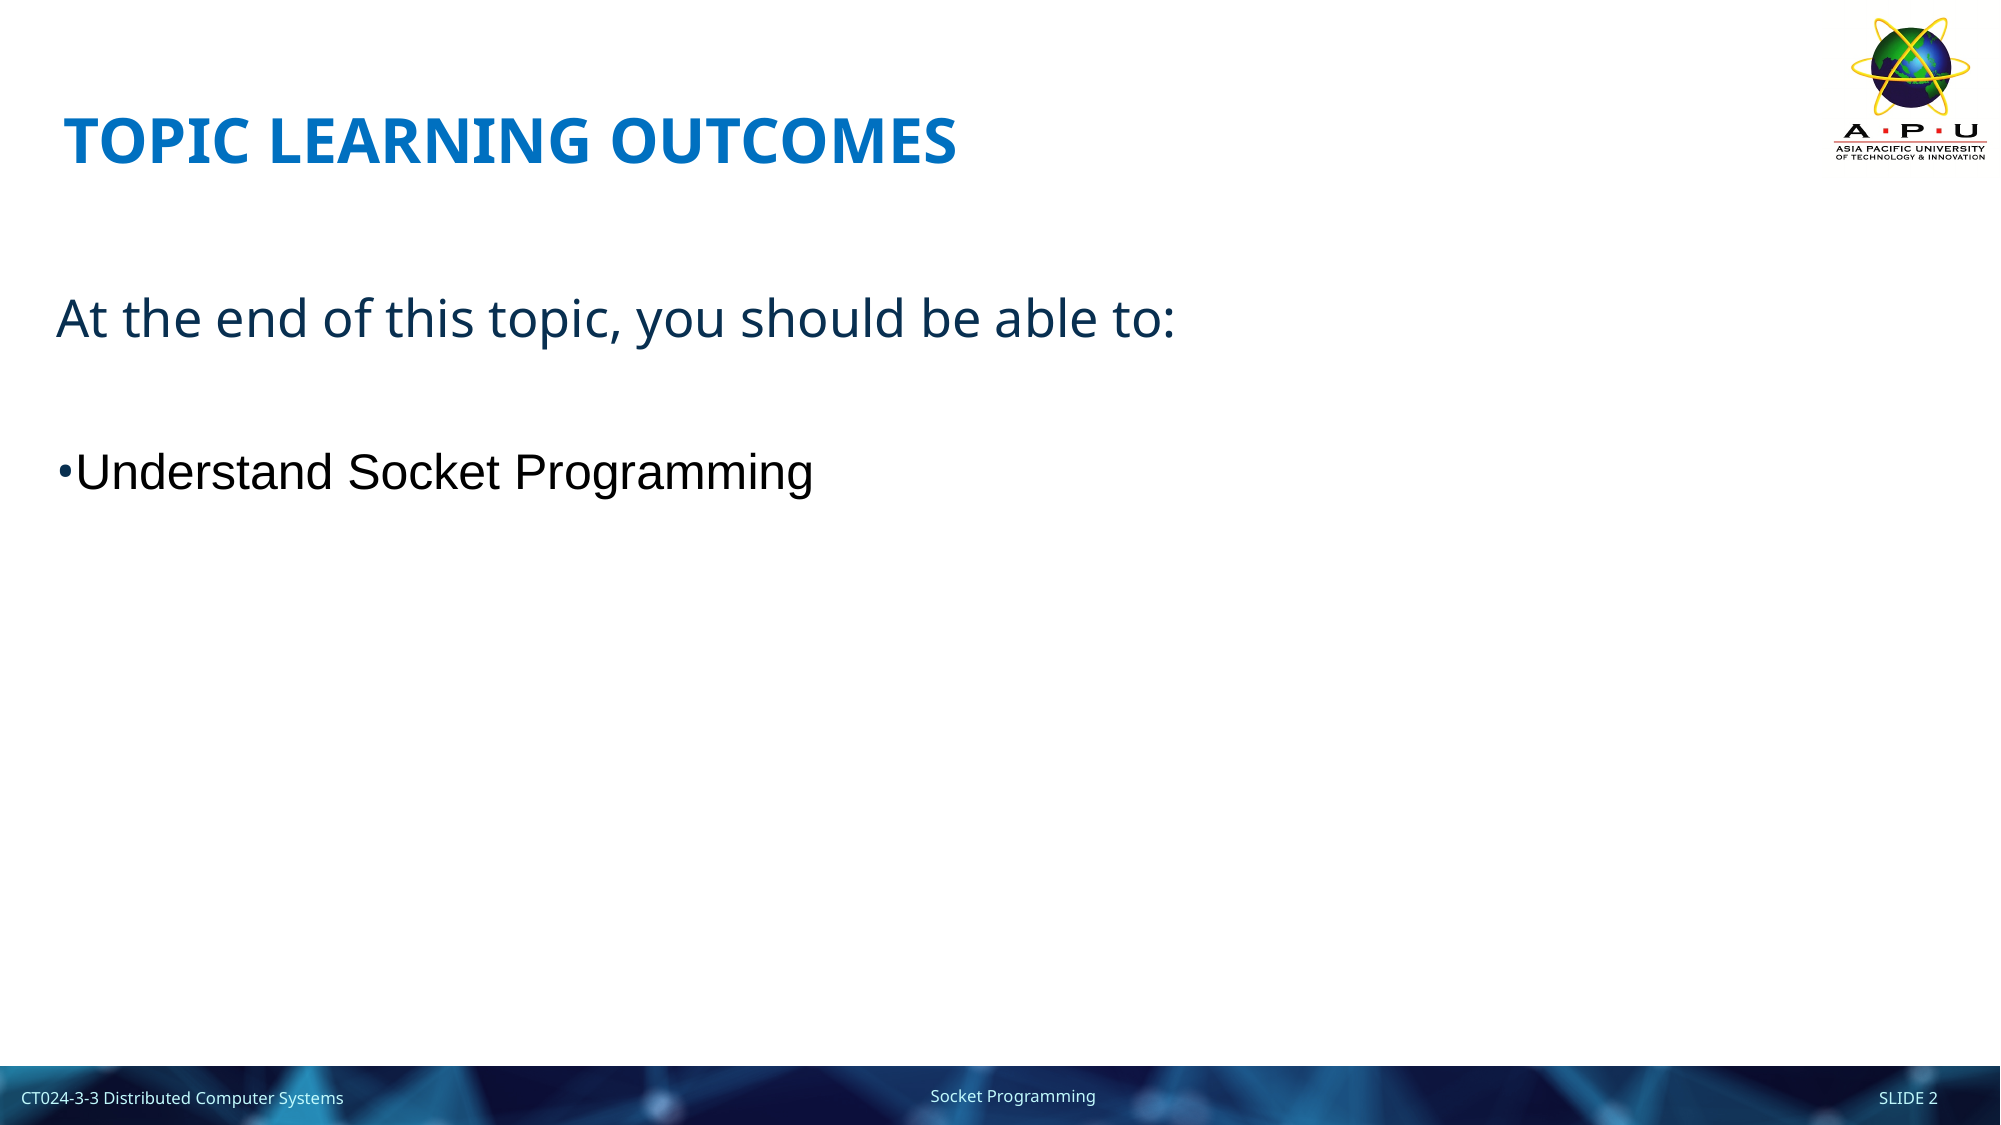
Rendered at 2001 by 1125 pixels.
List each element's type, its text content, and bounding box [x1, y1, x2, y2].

title TOPIC LEARNING OUTCOMES [48, 45, 1764, 233]
picture [0, 1066, 2000, 1125]
picture [1822, 0, 2000, 178]
list At the end of this topic, you should be able to: •Understand Socket Programming [41, 278, 1969, 1021]
